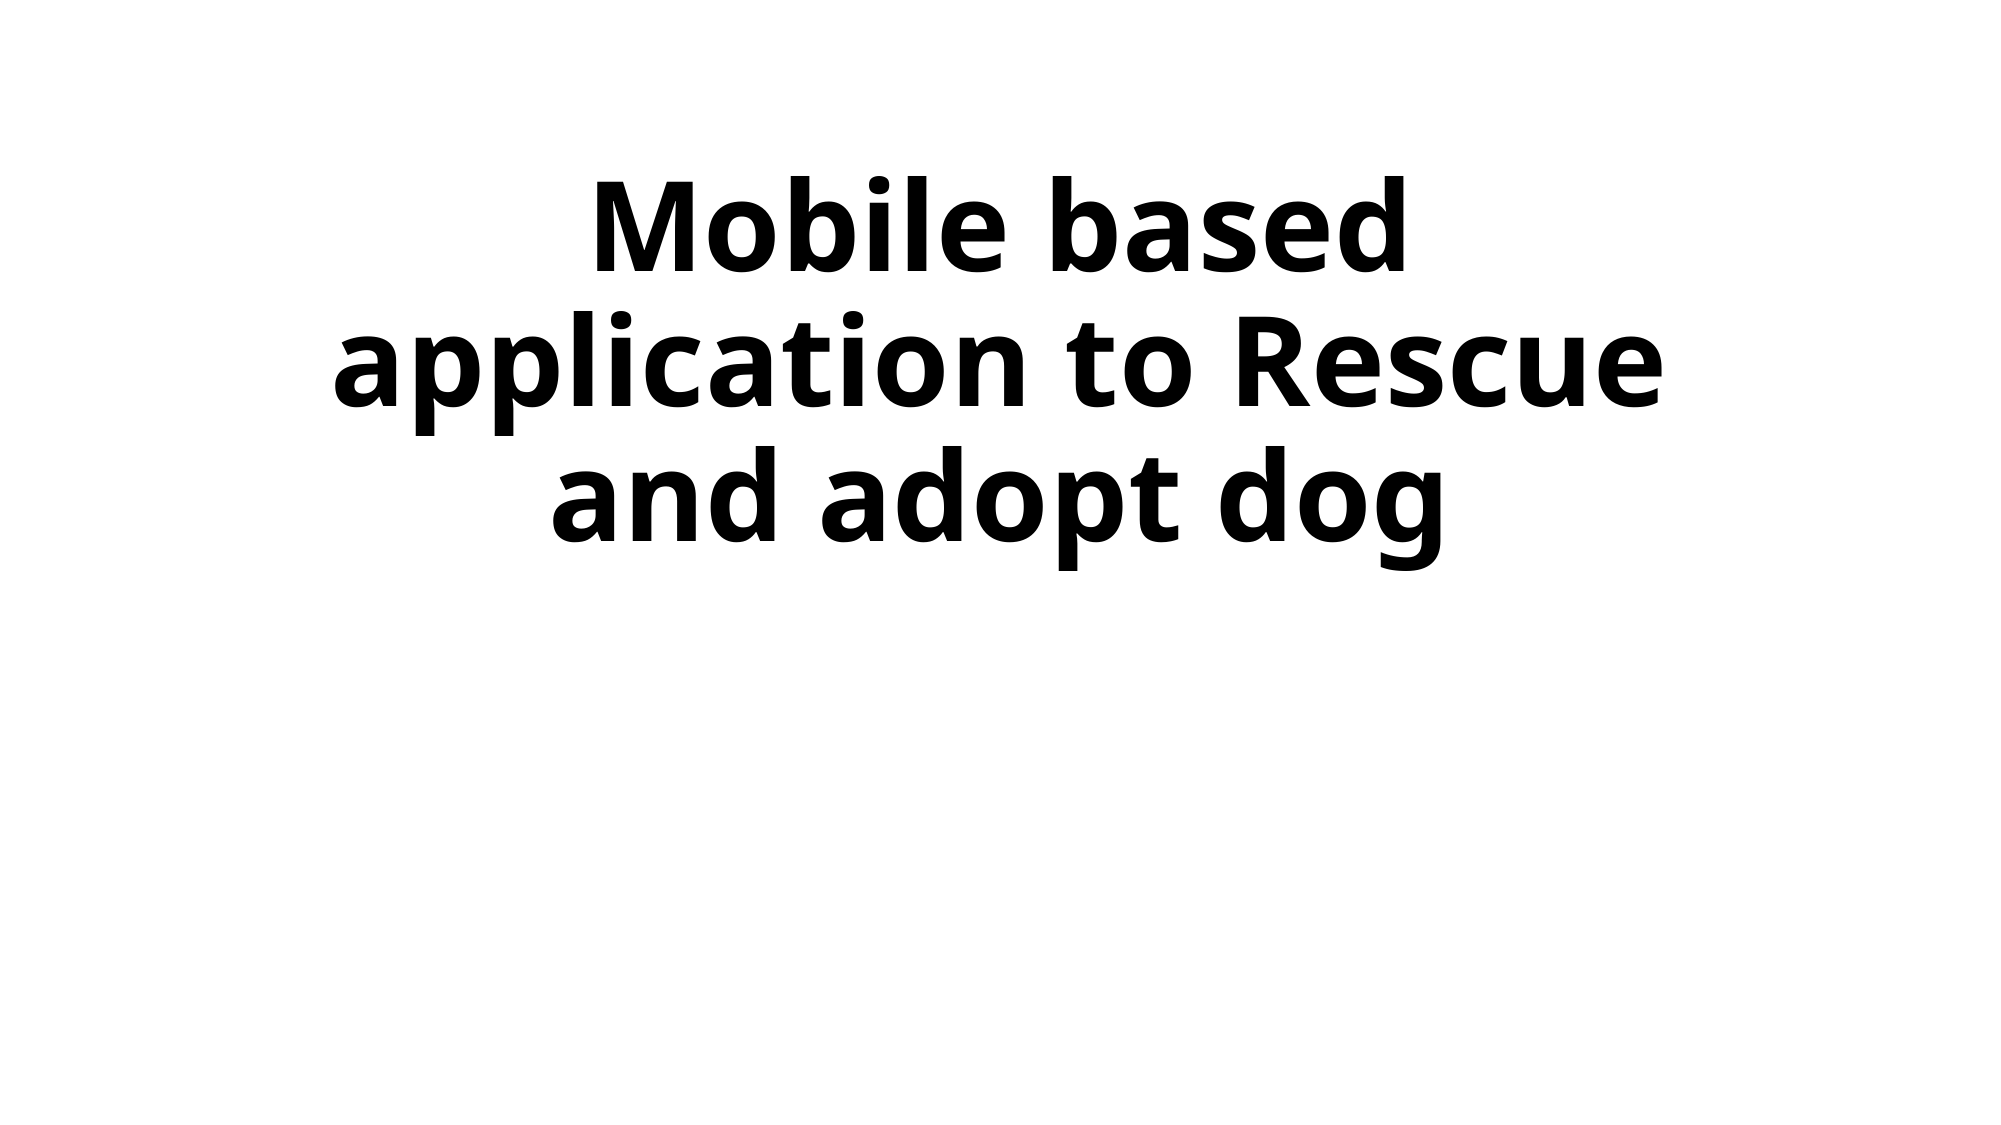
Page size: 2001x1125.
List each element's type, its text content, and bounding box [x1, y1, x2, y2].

title Mobile based application to Rescue and adopt dog [249, 184, 1750, 576]
